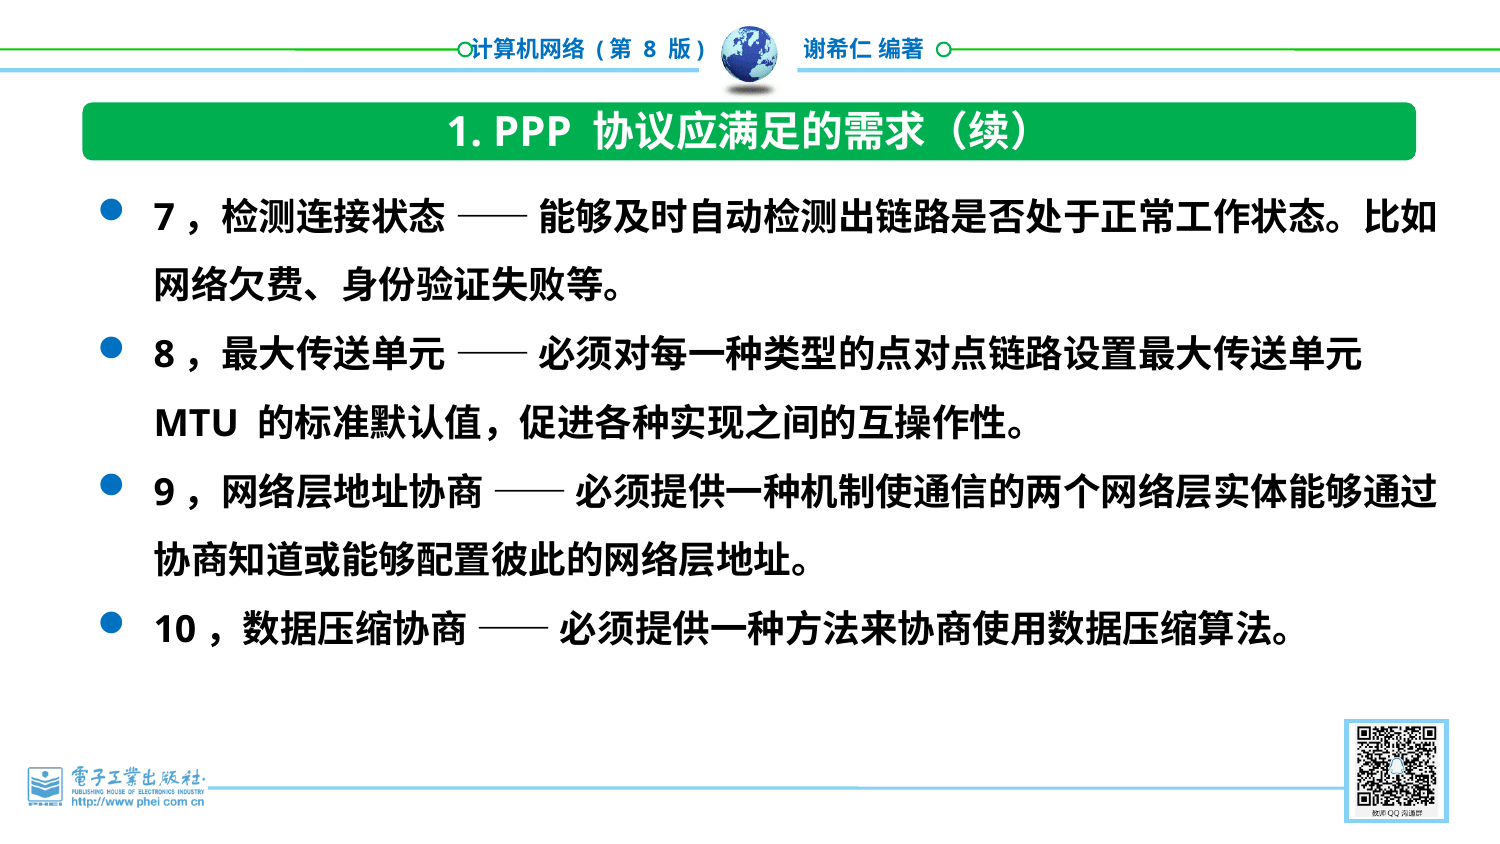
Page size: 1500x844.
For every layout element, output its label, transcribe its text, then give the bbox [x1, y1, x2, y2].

picture [719, 24, 779, 96]
text_box 1. PPP 协议应满足的需求（续） [431, 96, 1067, 162]
text_box 7，检测连接状态 —— 能够及时自动检测出链路是否处于正常工作状态。比如网络欠费、身份验证失败等。 8，最大传送单元 —— 必须对每一种类型的点对点链路设置最大传送单元 MTU 的标准默认值，促进各种实现之间的互操作性。 9，网络层地址协商 —— 必须提供一种机制使通信的两个网络层实体能够通过协商知道或能够配置彼此的网络层地址。 10，数据压缩协商 —— 必须提供一种方法来协商使用数据压缩算法。 [82, 161, 1469, 658]
picture [1355, 724, 1438, 817]
text_box [82, 102, 431, 161]
text_box [1067, 102, 1417, 161]
picture [23, 764, 208, 809]
